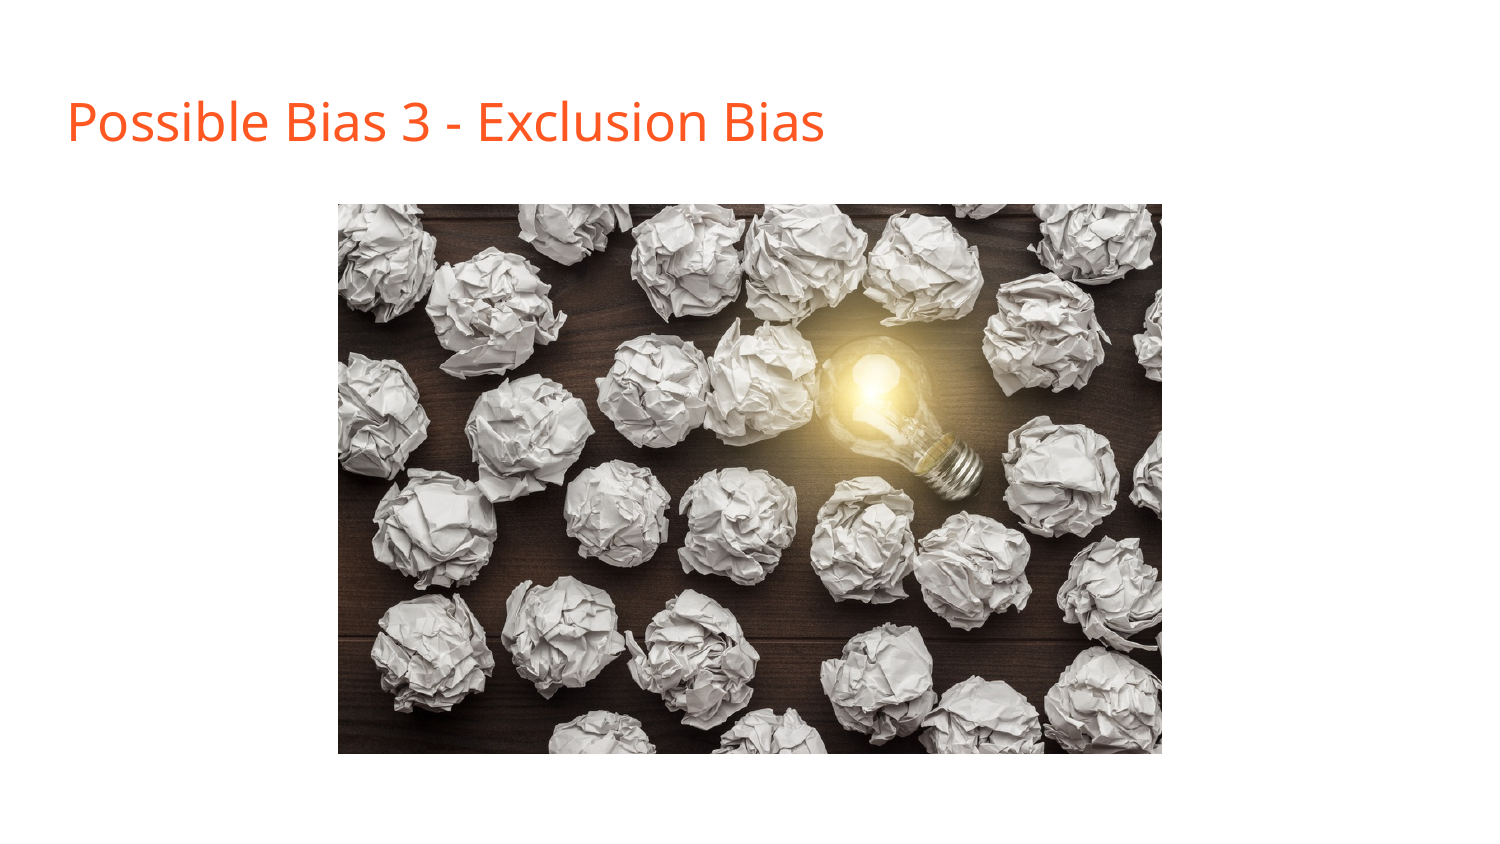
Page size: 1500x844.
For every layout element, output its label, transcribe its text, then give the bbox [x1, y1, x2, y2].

picture [337, 203, 1162, 754]
title Possible Bias 3 - Exclusion Bias [51, 72, 1449, 167]
